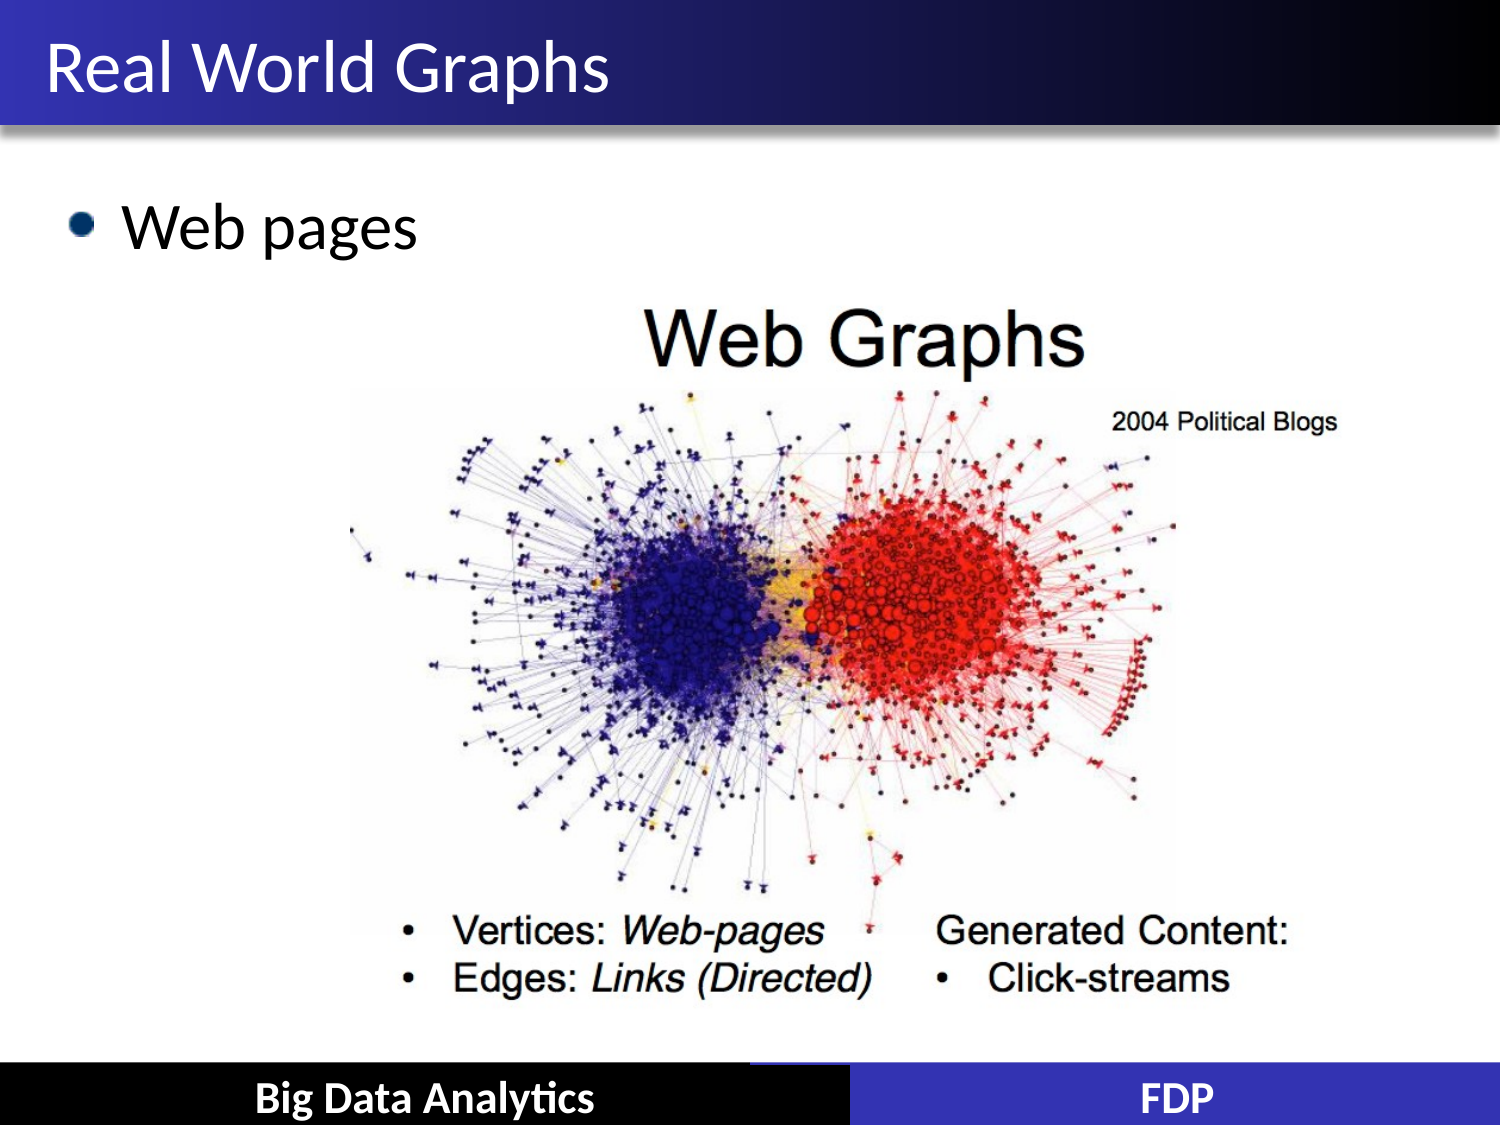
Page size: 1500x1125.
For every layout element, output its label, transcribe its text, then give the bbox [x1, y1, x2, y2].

text_box Big Data Analytics [0, 1065, 850, 1125]
picture [65, 208, 94, 237]
text_box FDP [854, 1065, 1500, 1125]
title Real World Graphs [0, 0, 1463, 126]
list Web pages [49, 174, 1426, 1006]
text_box [350, 287, 1363, 1025]
